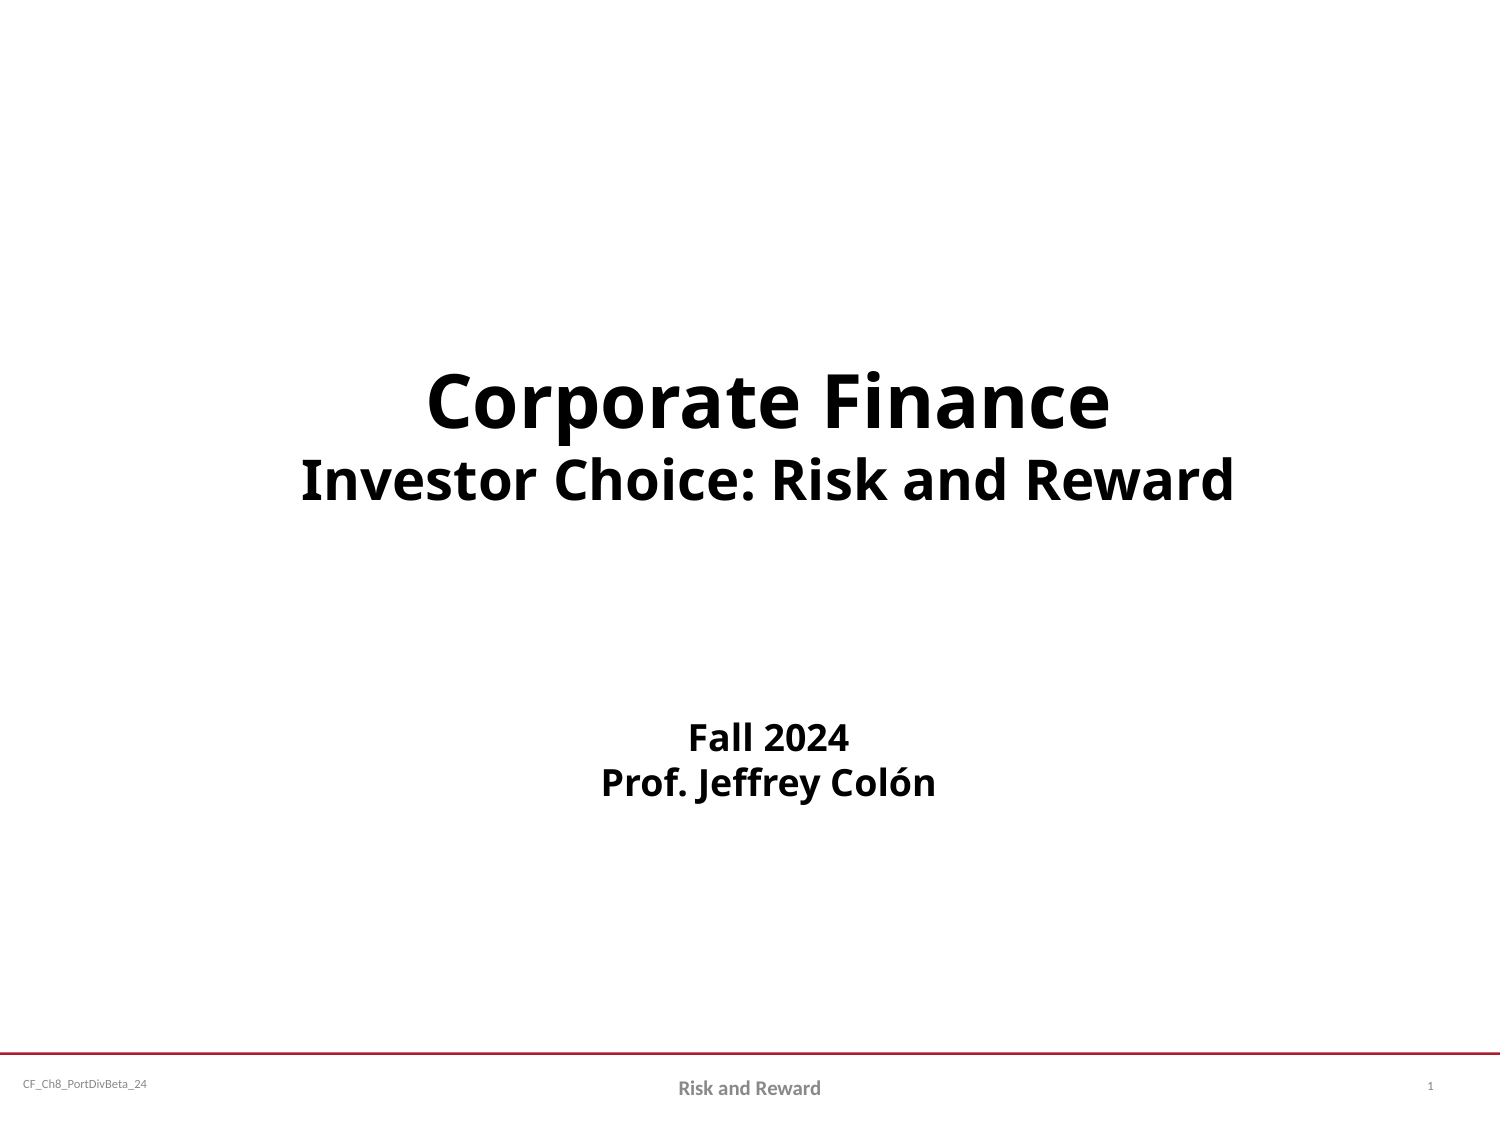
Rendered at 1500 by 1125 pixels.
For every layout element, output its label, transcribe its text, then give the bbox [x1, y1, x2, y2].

text_box Corporate Finance Investor Choice: Risk and Reward Fall 2024 Prof. Jeffrey Colón [105, 346, 1433, 811]
slide_number 1 [1412, 1055, 1488, 1116]
footer Risk and Reward [512, 1056, 988, 1117]
